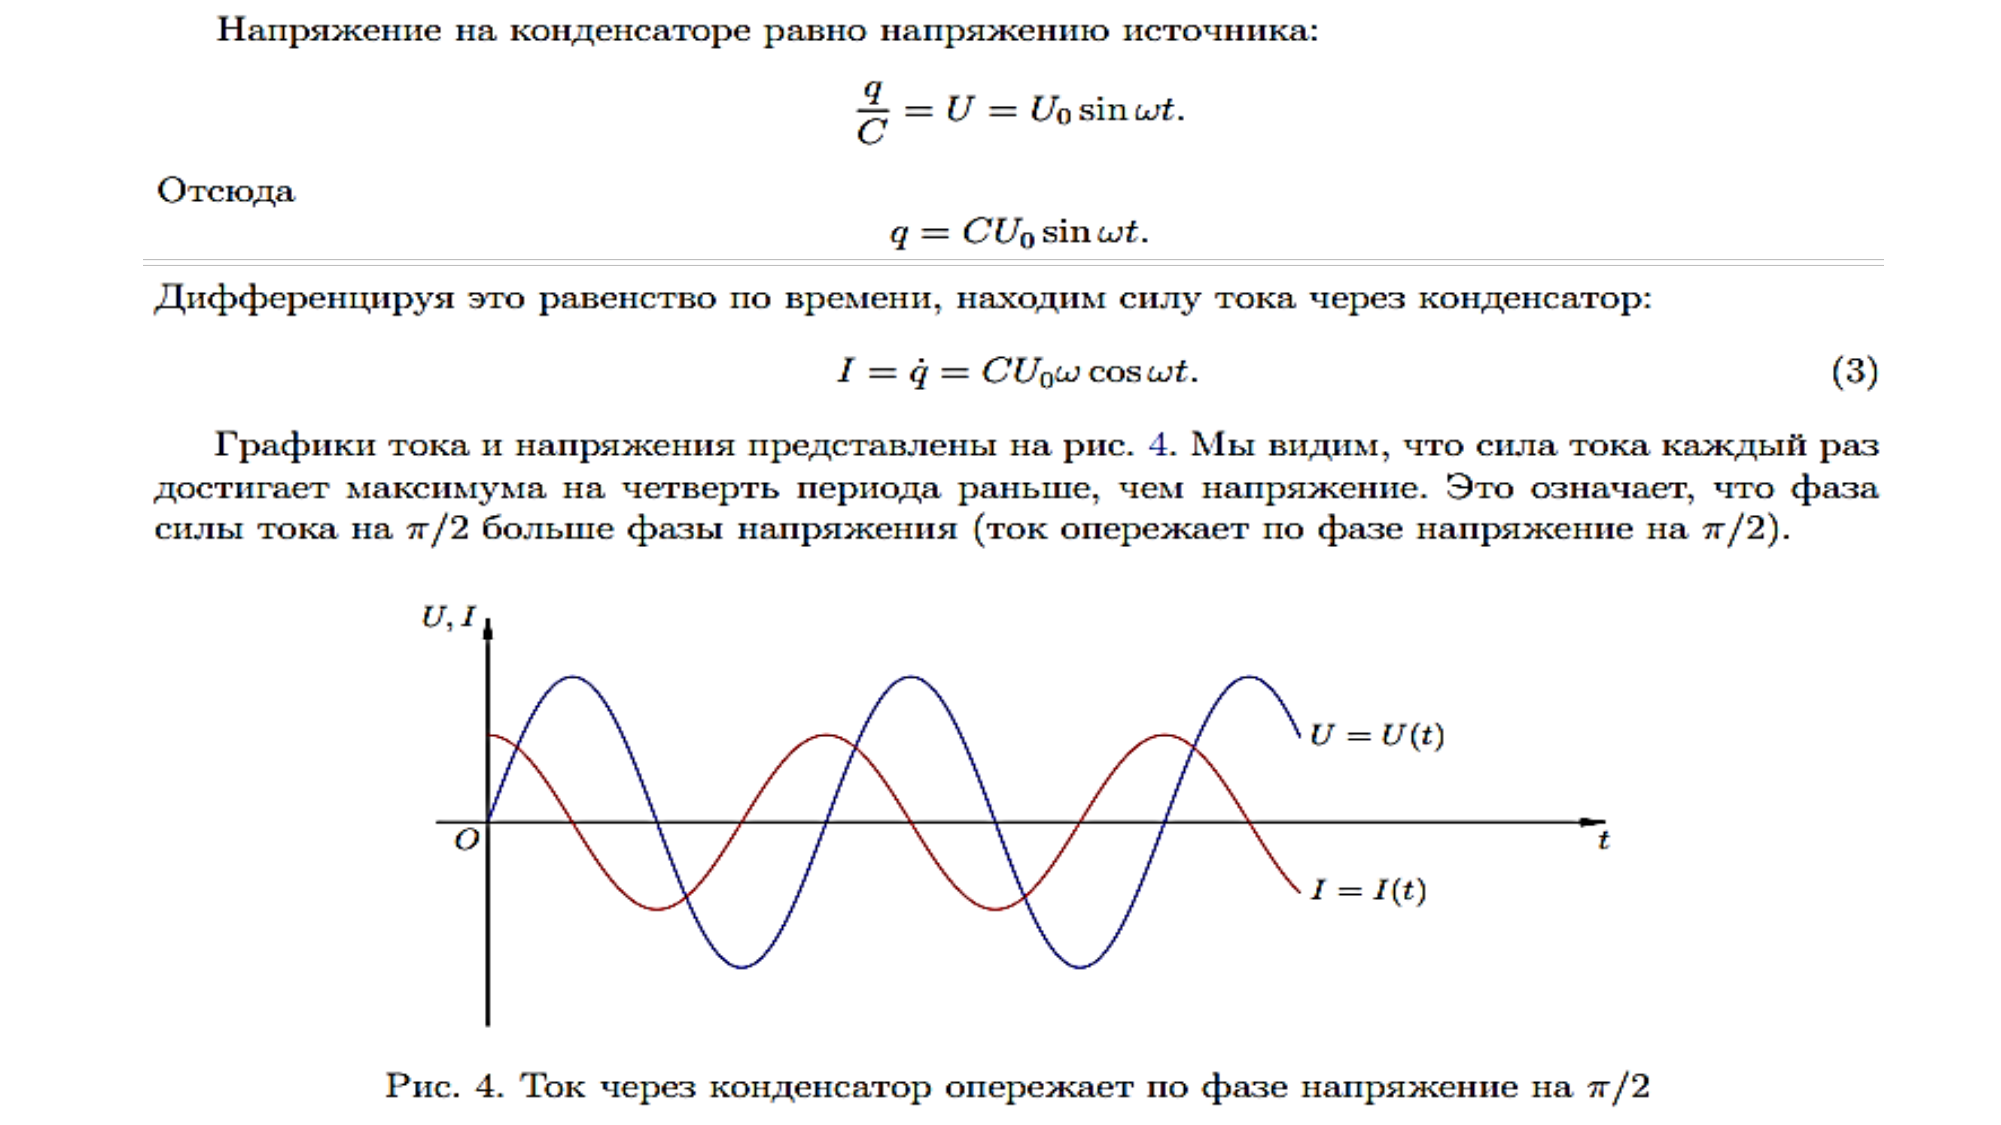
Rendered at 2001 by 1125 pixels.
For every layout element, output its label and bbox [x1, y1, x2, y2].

picture [143, 10, 1884, 1115]
